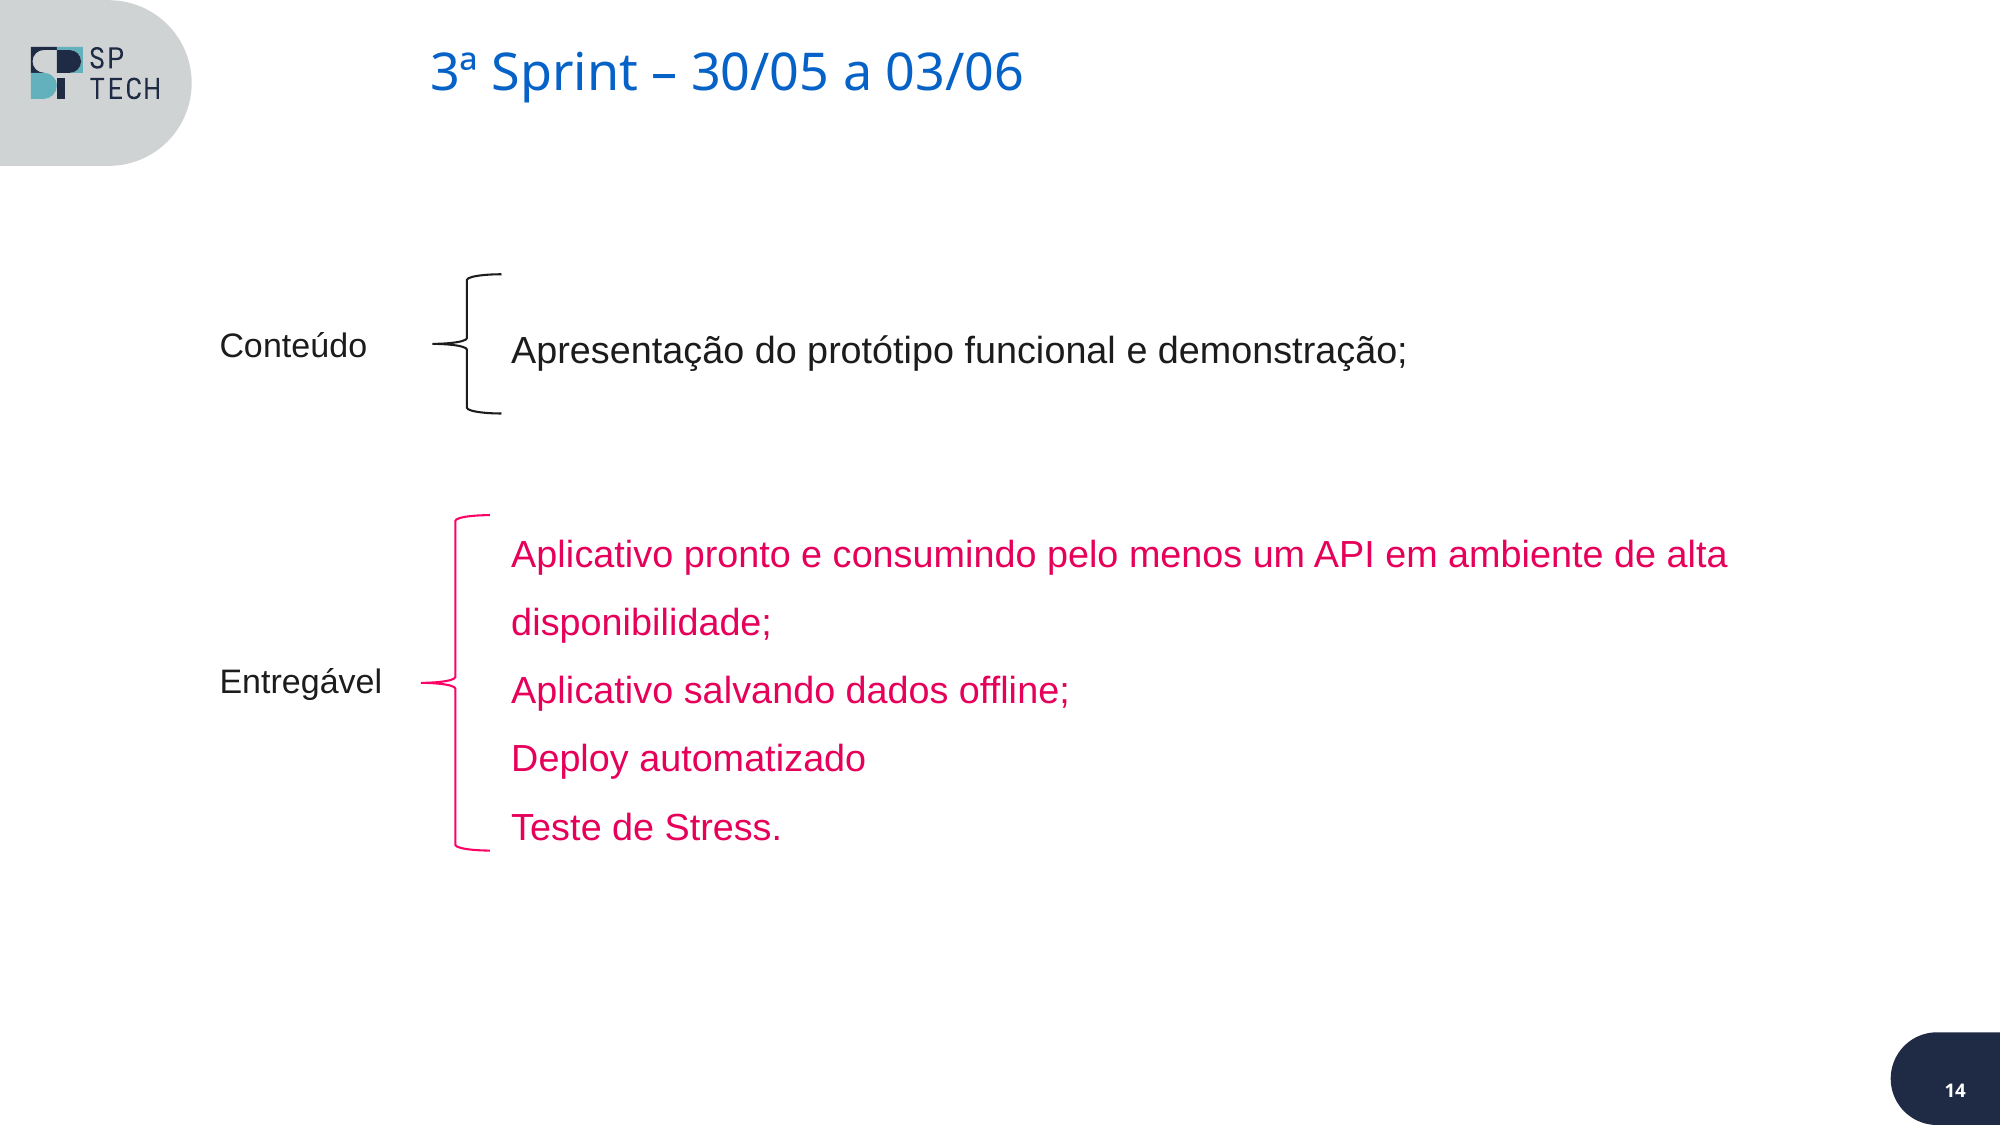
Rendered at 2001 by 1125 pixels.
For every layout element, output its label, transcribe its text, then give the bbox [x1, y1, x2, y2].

slide_number 14 [1904, 1076, 1970, 1109]
text_box 3ª Sprint – 30/05 a 03/06 [415, 16, 1906, 130]
text_box [432, 273, 502, 415]
text_box [427, 514, 490, 852]
text_box Apresentação do protótipo funcional e demonstração; Aplicativo pronto e consumindo pelo menos um API em ambiente de alta disponibilidade; Aplicativo salvando dados offline; Deploy automatizado Teste de Stress. [496, 295, 1860, 855]
text_box Entregável [204, 651, 427, 708]
text_box Conteúdo [204, 316, 427, 372]
